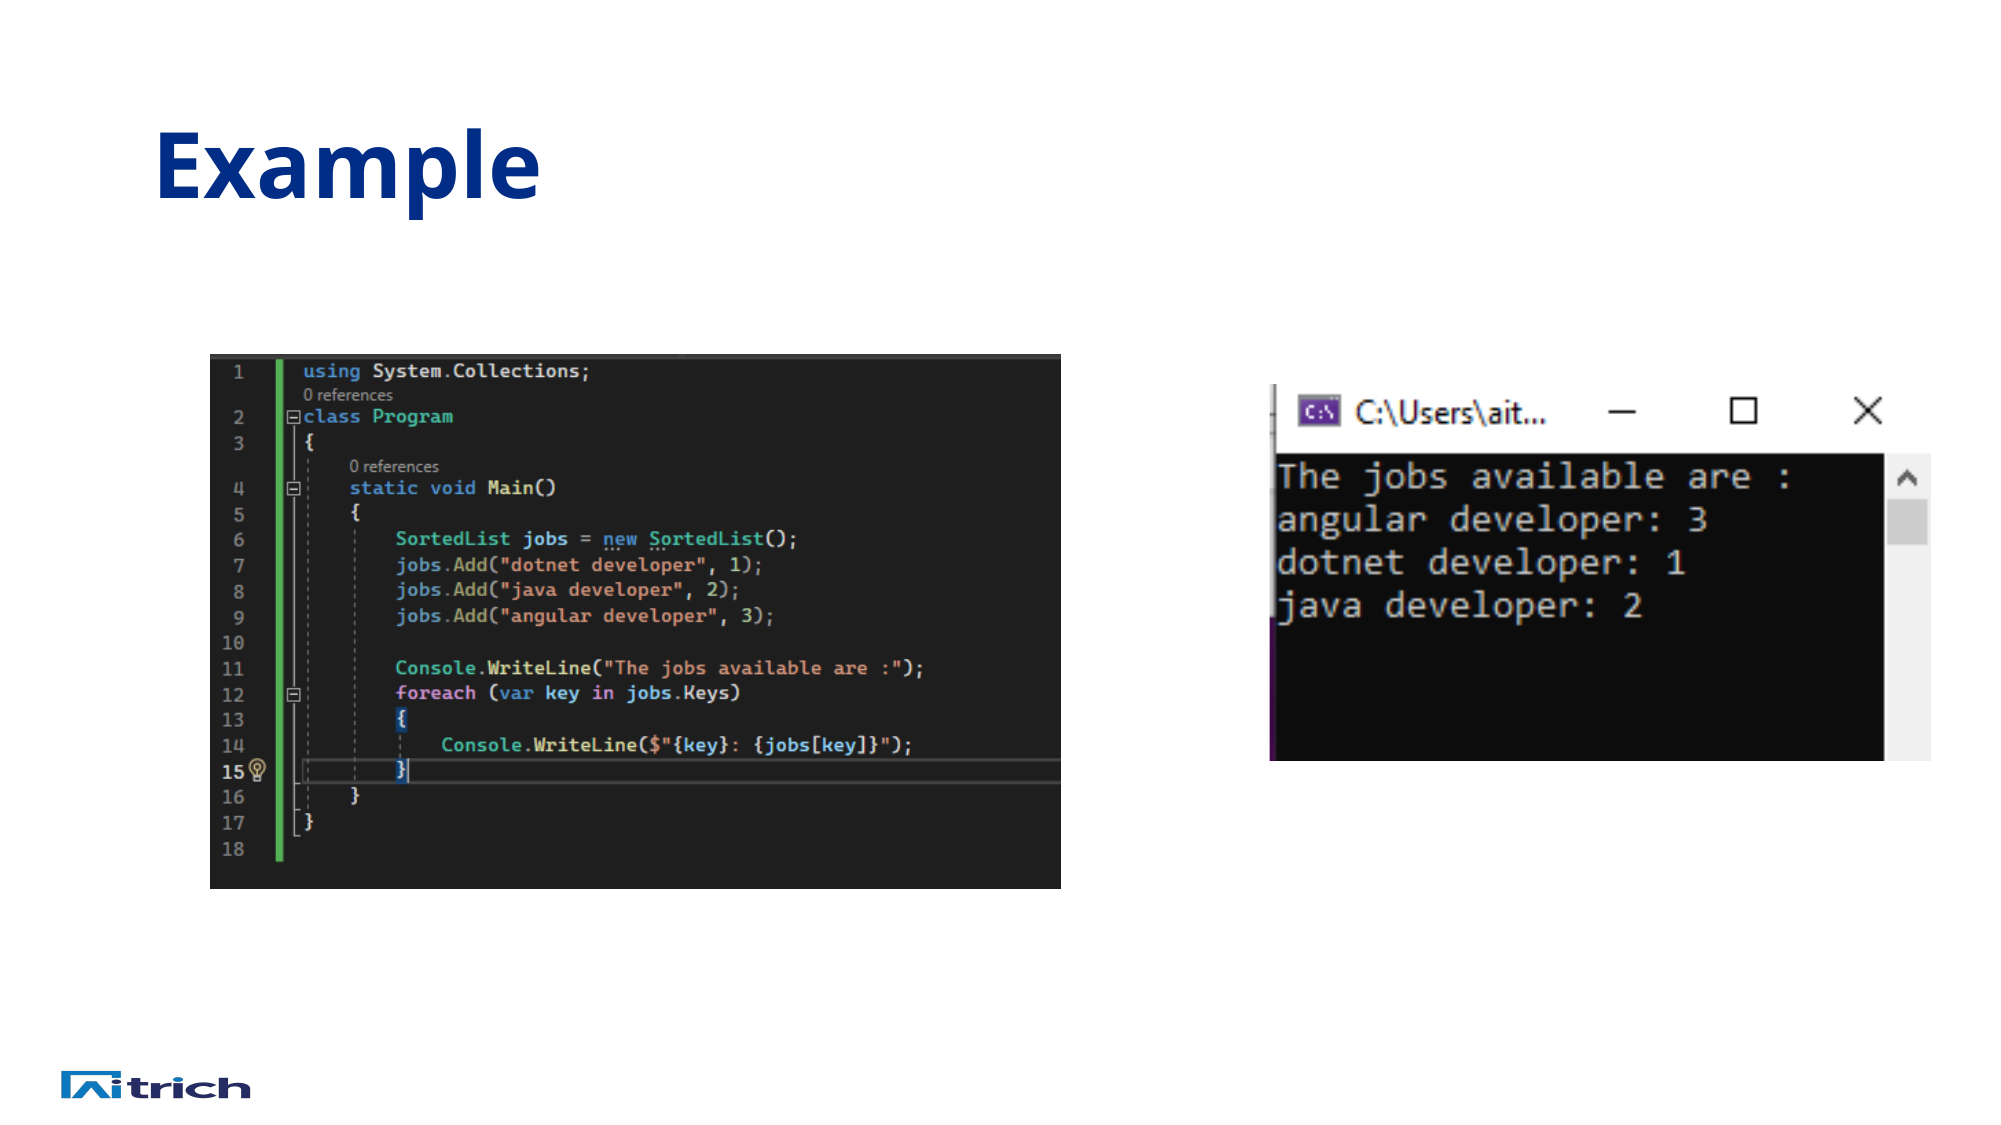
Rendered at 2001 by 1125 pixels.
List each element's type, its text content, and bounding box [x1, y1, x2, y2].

picture [1269, 384, 1933, 761]
picture [59, 1070, 252, 1099]
title Example [137, 59, 1863, 278]
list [210, 354, 1061, 889]
